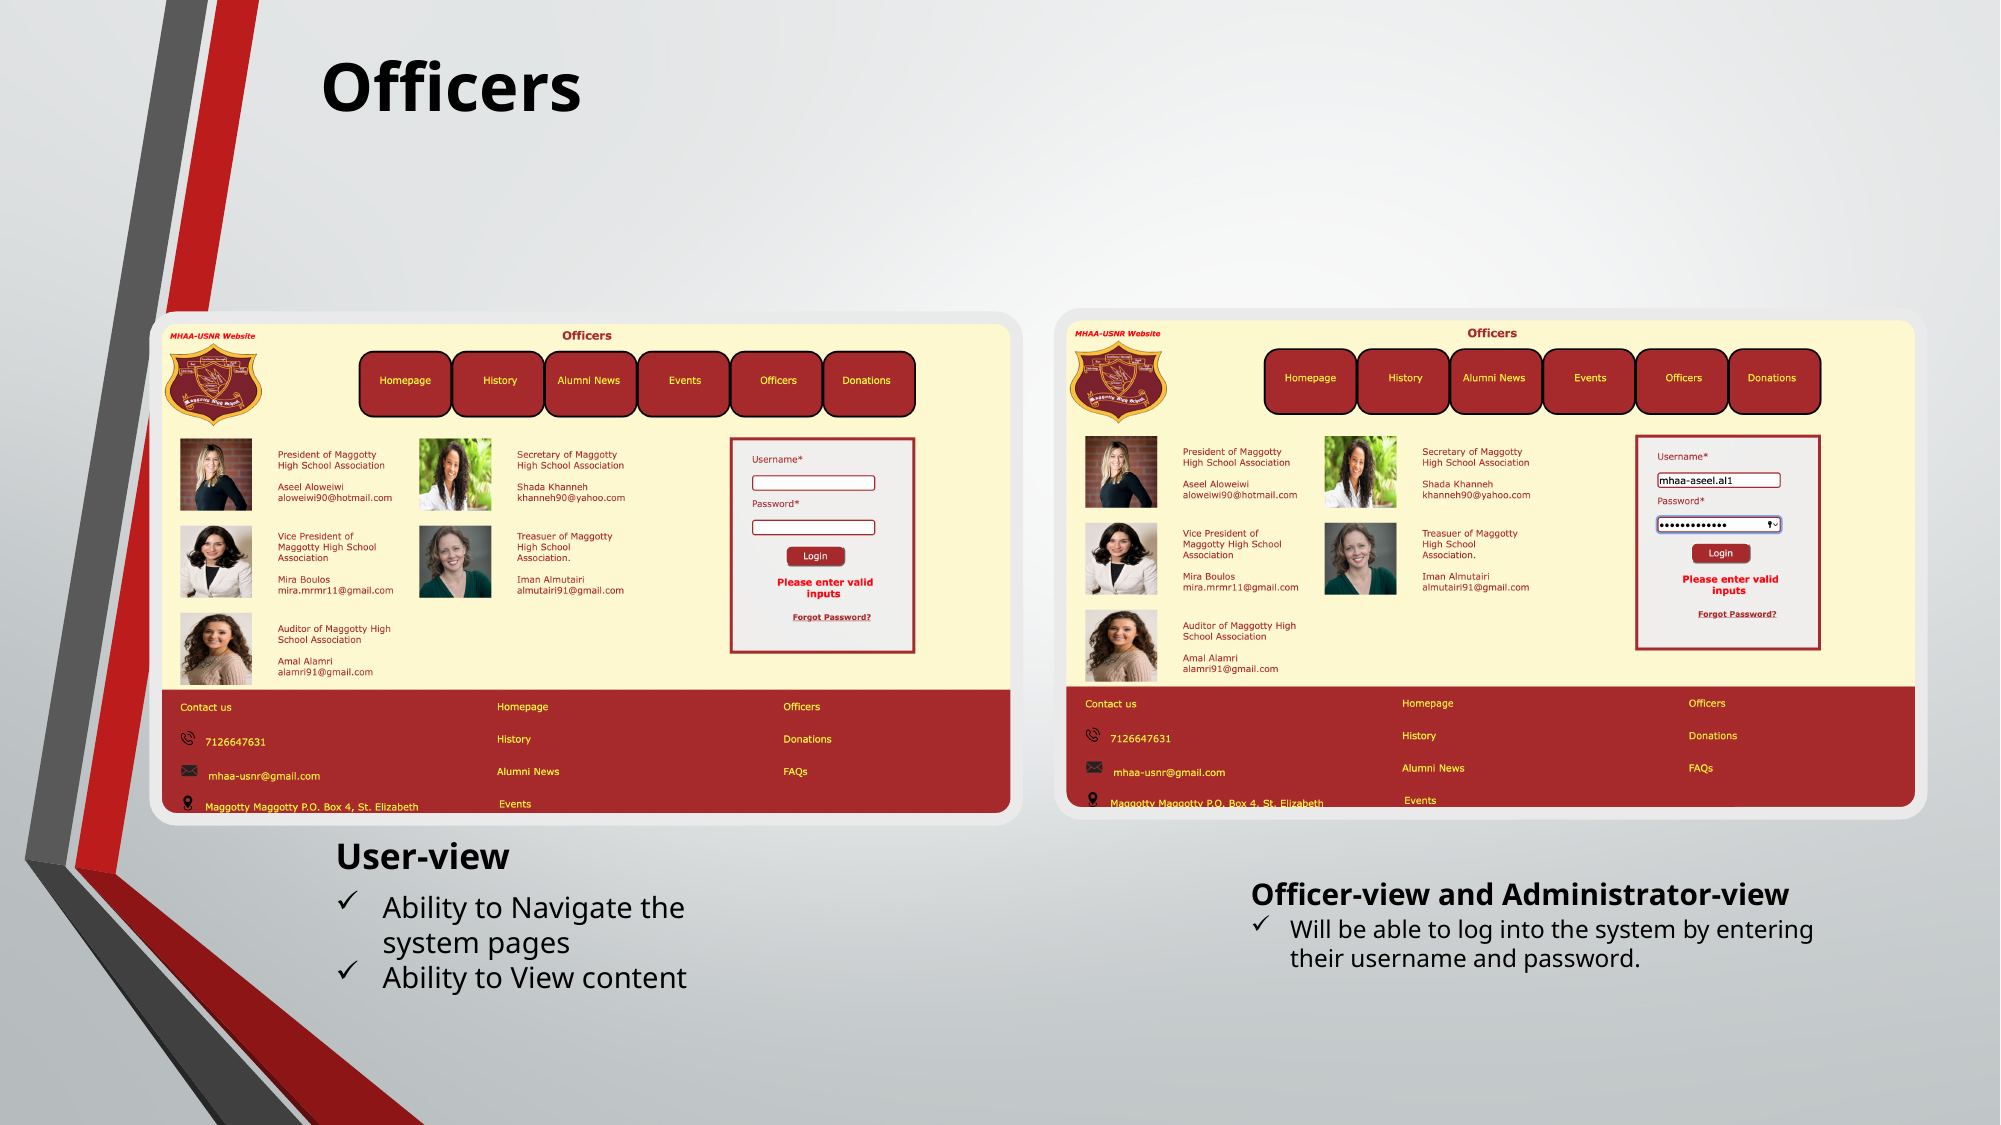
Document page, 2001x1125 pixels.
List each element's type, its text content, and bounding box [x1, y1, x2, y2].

text_box Officers [305, 37, 598, 133]
text_box User-view Ability to Navigate the system pages Ability to View content [320, 870, 765, 1002]
picture [1059, 313, 1922, 814]
text_box Officer-view and Administrator-view Will be able to log into the system by entering their username and password. [1235, 836, 1852, 993]
picture [155, 317, 1017, 820]
text_box [268, 37, 1941, 174]
